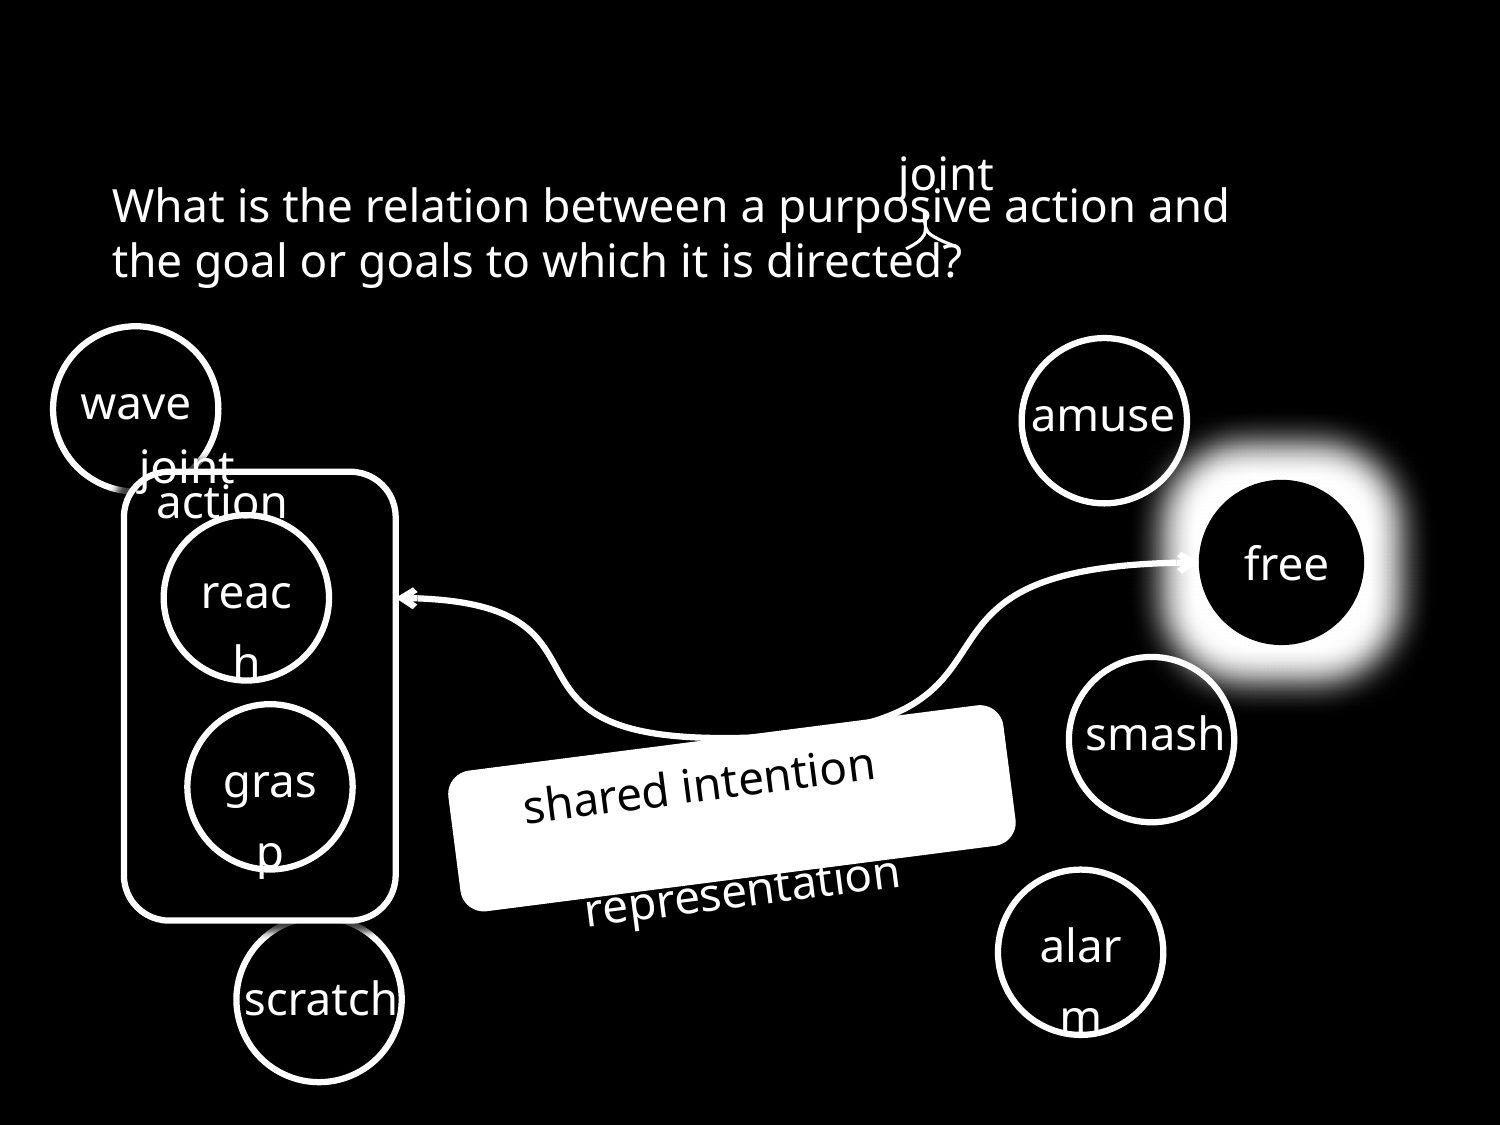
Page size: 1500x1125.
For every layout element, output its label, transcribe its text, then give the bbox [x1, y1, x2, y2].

text_box [1073, 768, 1230, 823]
text_box free [1229, 527, 1344, 597]
text_box alarm [997, 869, 1164, 1035]
text_box [1033, 338, 1176, 378]
text_box joint [88, 397, 285, 516]
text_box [488, 504, 630, 832]
text_box reach [163, 531, 330, 681]
text_box [1198, 479, 1365, 646]
text_box [1053, 448, 1183, 504]
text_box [872, 412, 1049, 889]
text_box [234, 916, 408, 1083]
text_box [1080, 656, 1223, 697]
text_box [123, 471, 396, 921]
text_box wave [53, 326, 218, 483]
text_box grasp [187, 704, 353, 870]
text_box smash [1070, 697, 1241, 768]
text_box What is the relation between a purposive action and the goal or goals to which it is directed? [97, 169, 1294, 295]
text_box amuse [1016, 378, 1191, 448]
text_box action [125, 445, 321, 551]
text_box joint [883, 137, 1009, 169]
text_box shared intention or social motor representation [448, 719, 867, 912]
